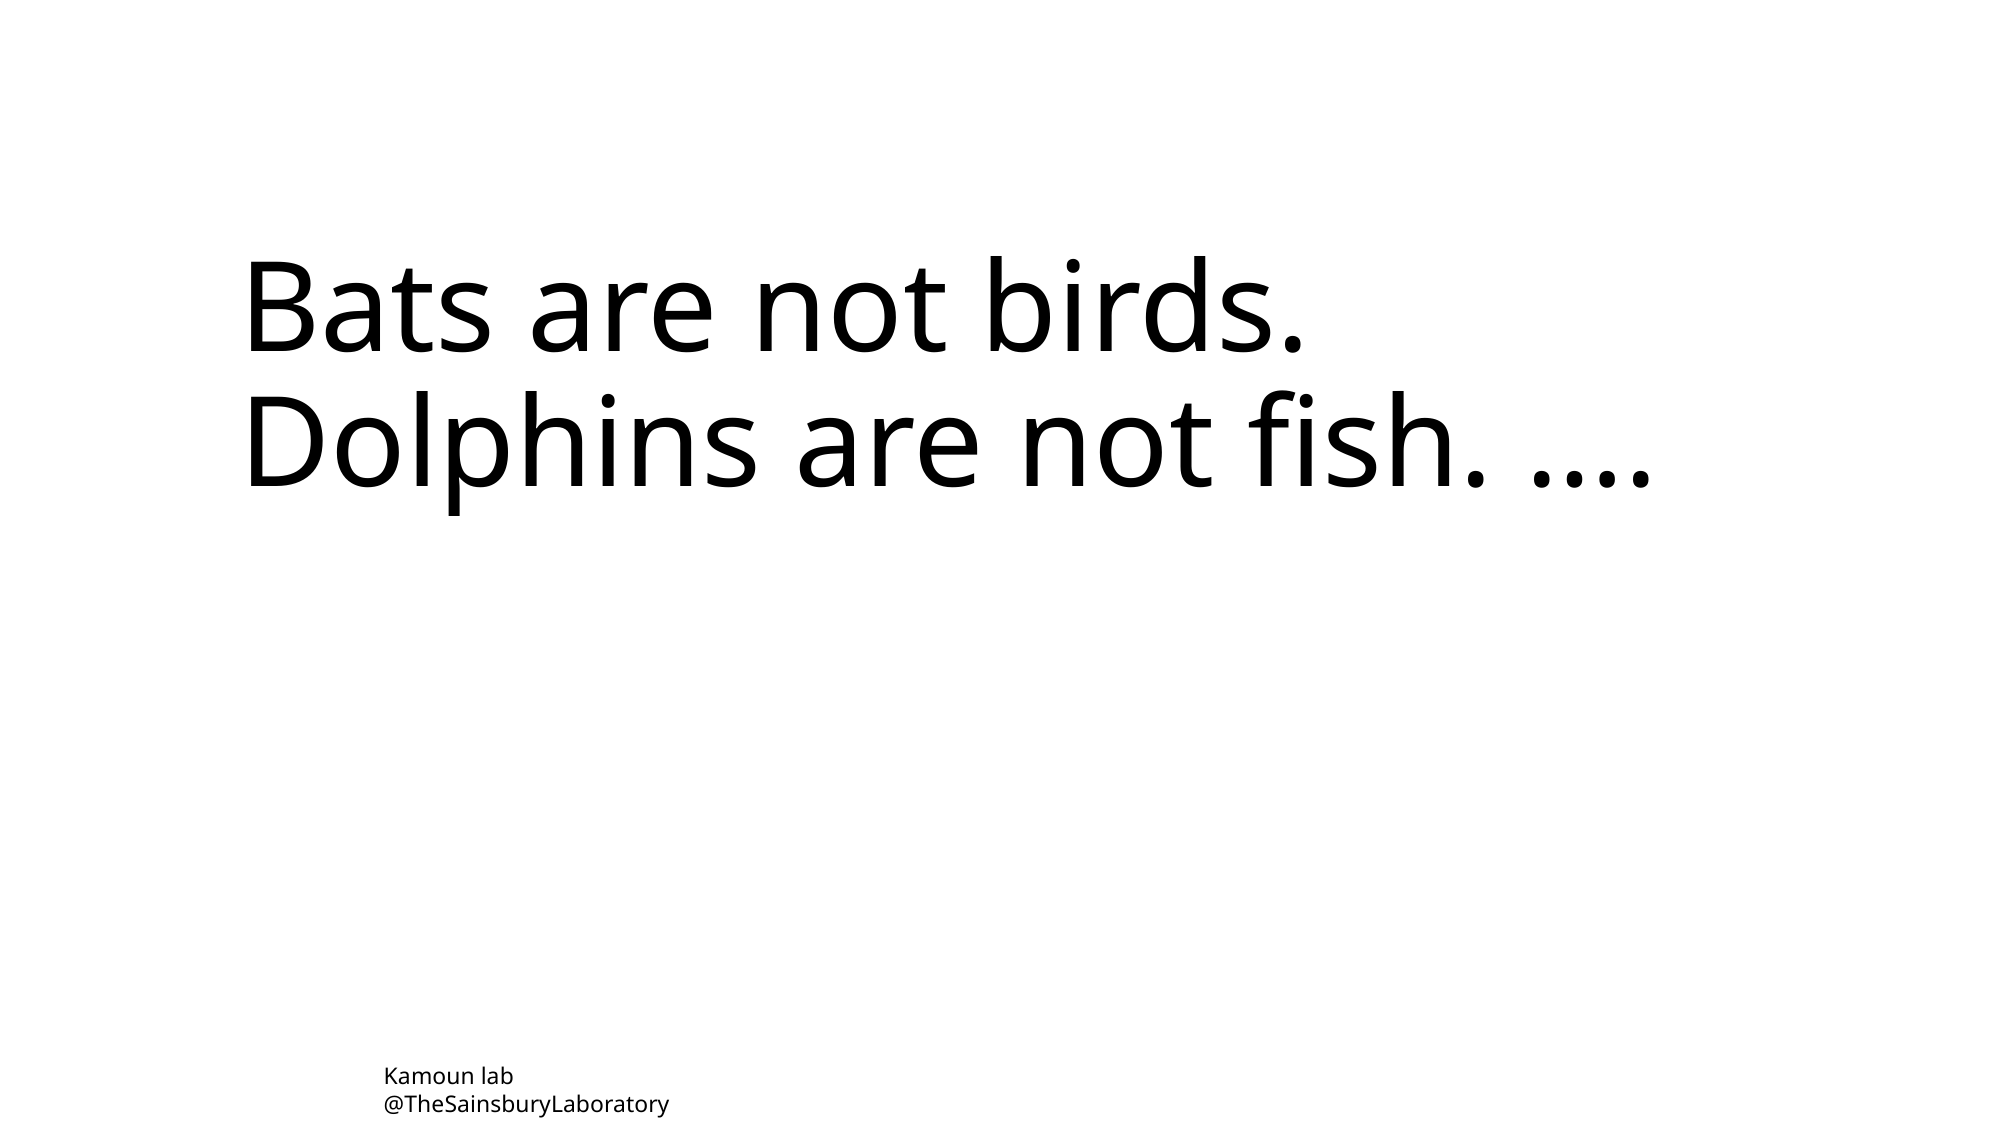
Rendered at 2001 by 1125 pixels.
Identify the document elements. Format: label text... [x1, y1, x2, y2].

text_box Kamoun lab @TheSainsburyLaboratory [368, 1054, 685, 1124]
text_box Bats are not birds. Dolphins are not fish. …. [224, 182, 1725, 575]
